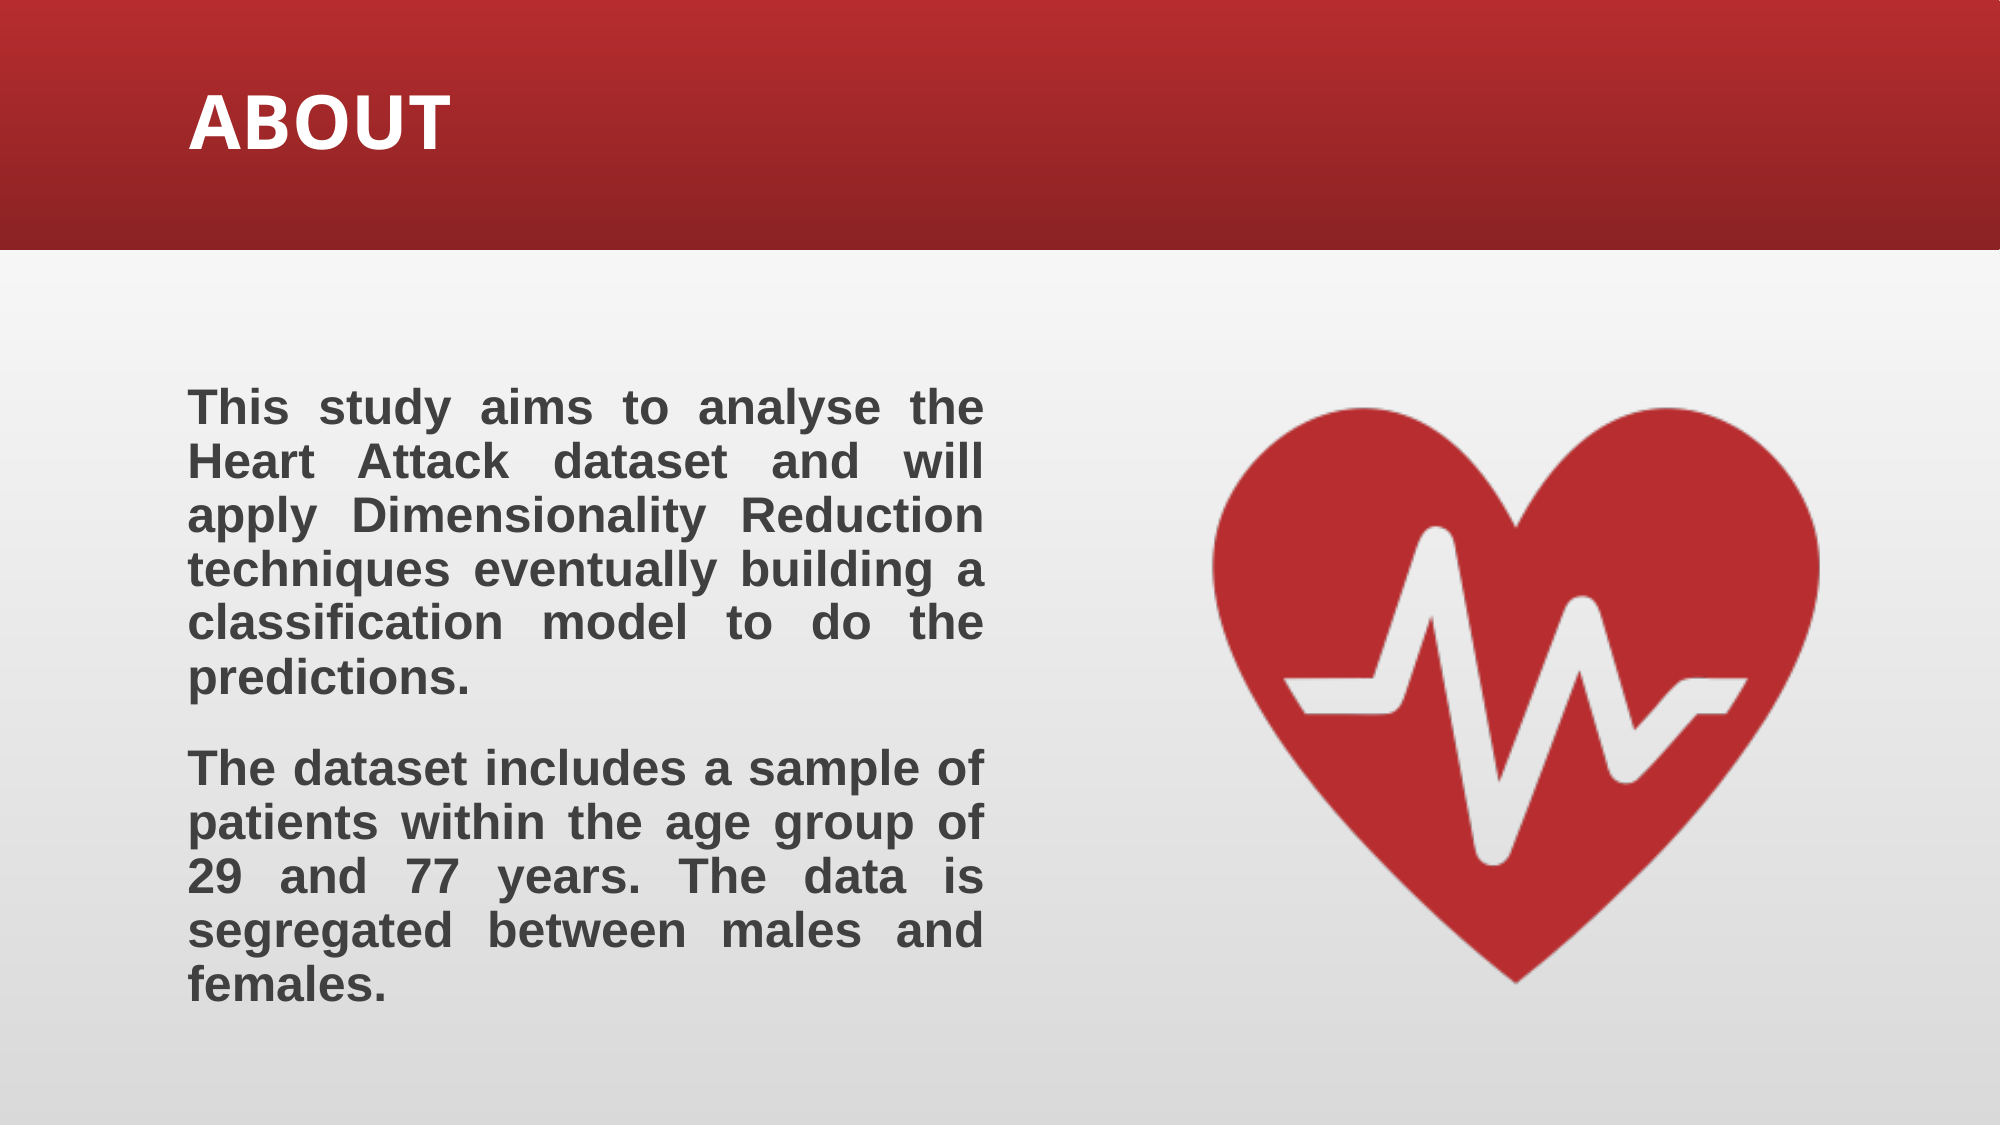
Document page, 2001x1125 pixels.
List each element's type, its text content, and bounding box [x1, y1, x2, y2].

picture [1088, 268, 1945, 1125]
title ABOUT [174, 16, 1825, 234]
list This study aims to analyse the Heart Attack dataset and will apply Dimensionality Reduction techniques eventually building a classification model to do the predictions. The dataset includes a sample of patients within the age group of 29 and 77 years. The data is segregated between males and females. [172, 373, 1000, 931]
